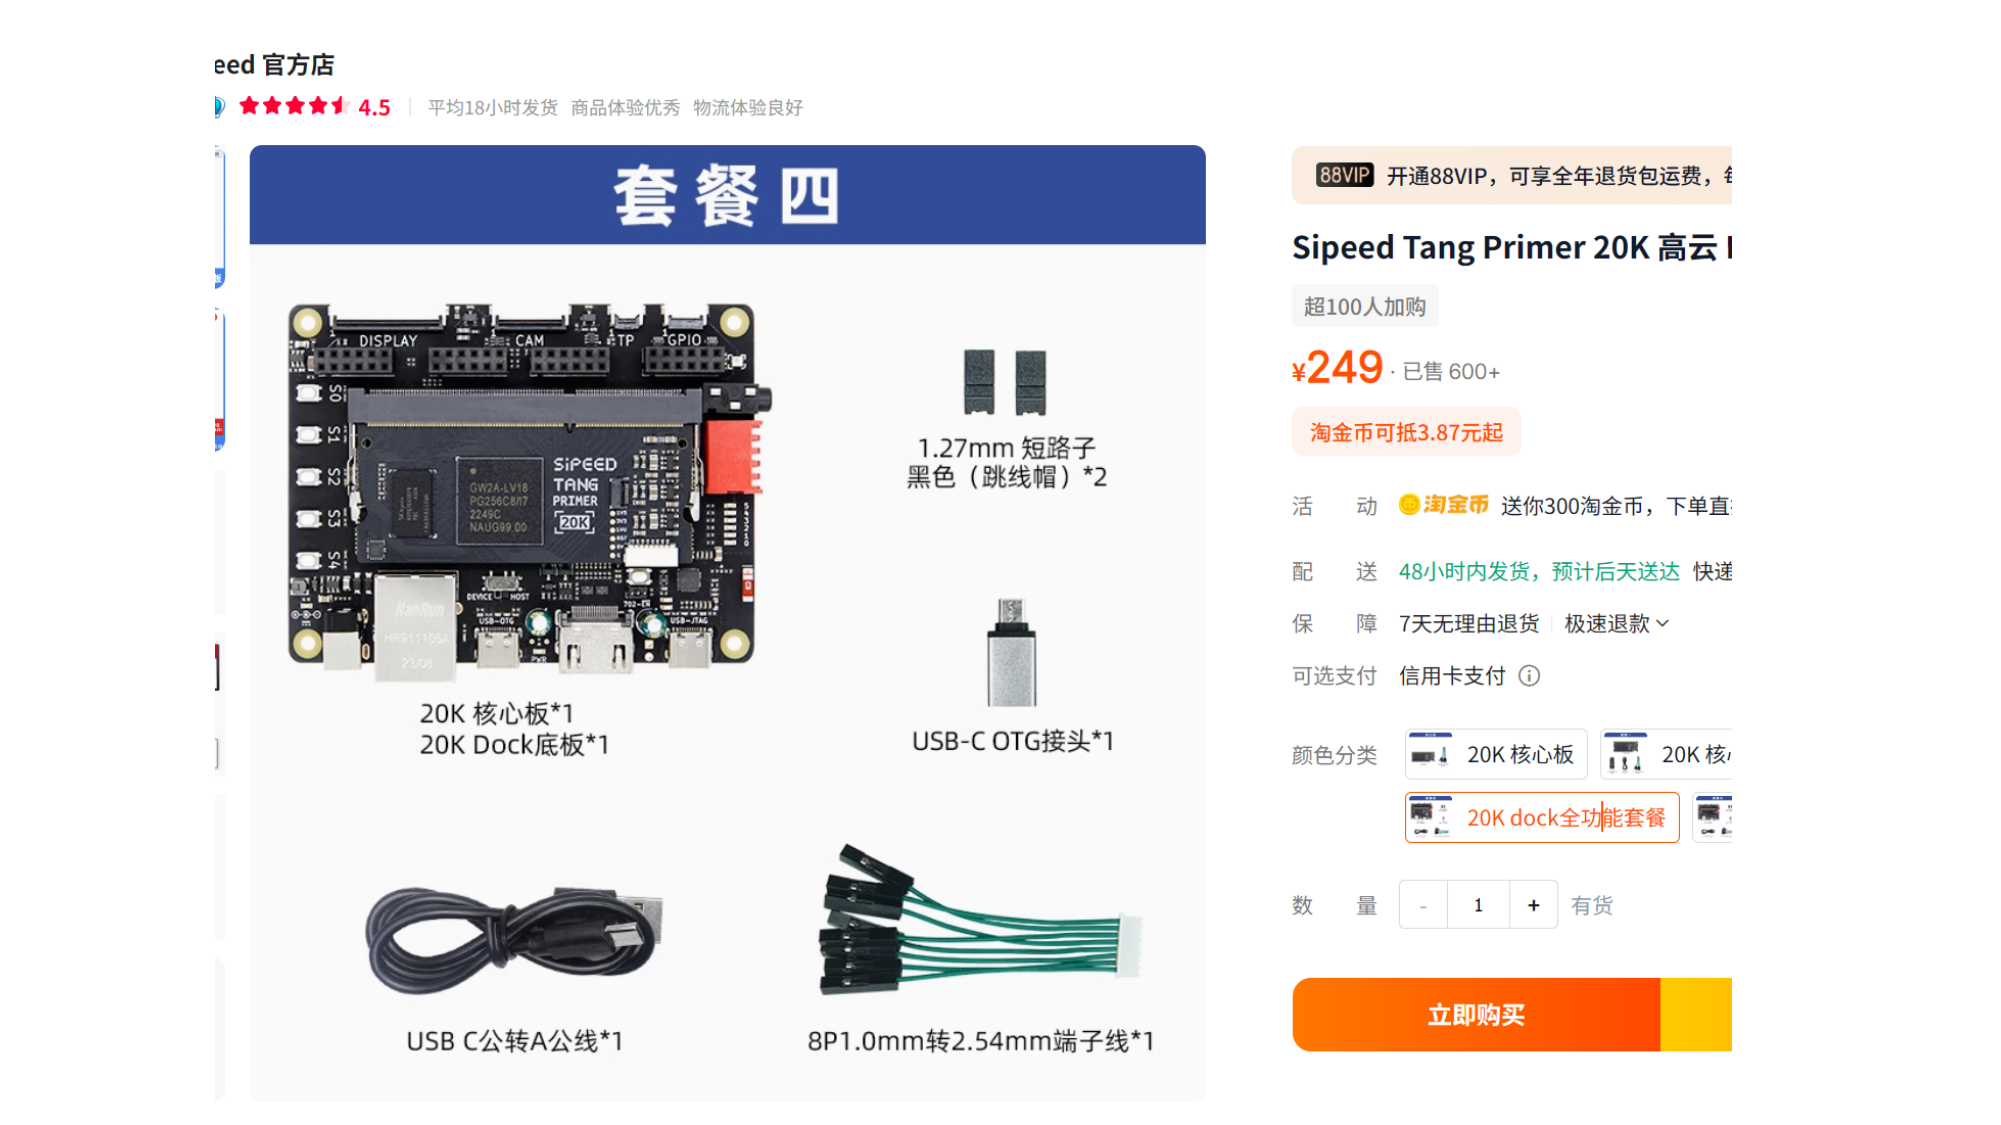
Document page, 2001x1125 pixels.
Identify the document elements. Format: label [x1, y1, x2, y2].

picture [215, 0, 1732, 1125]
